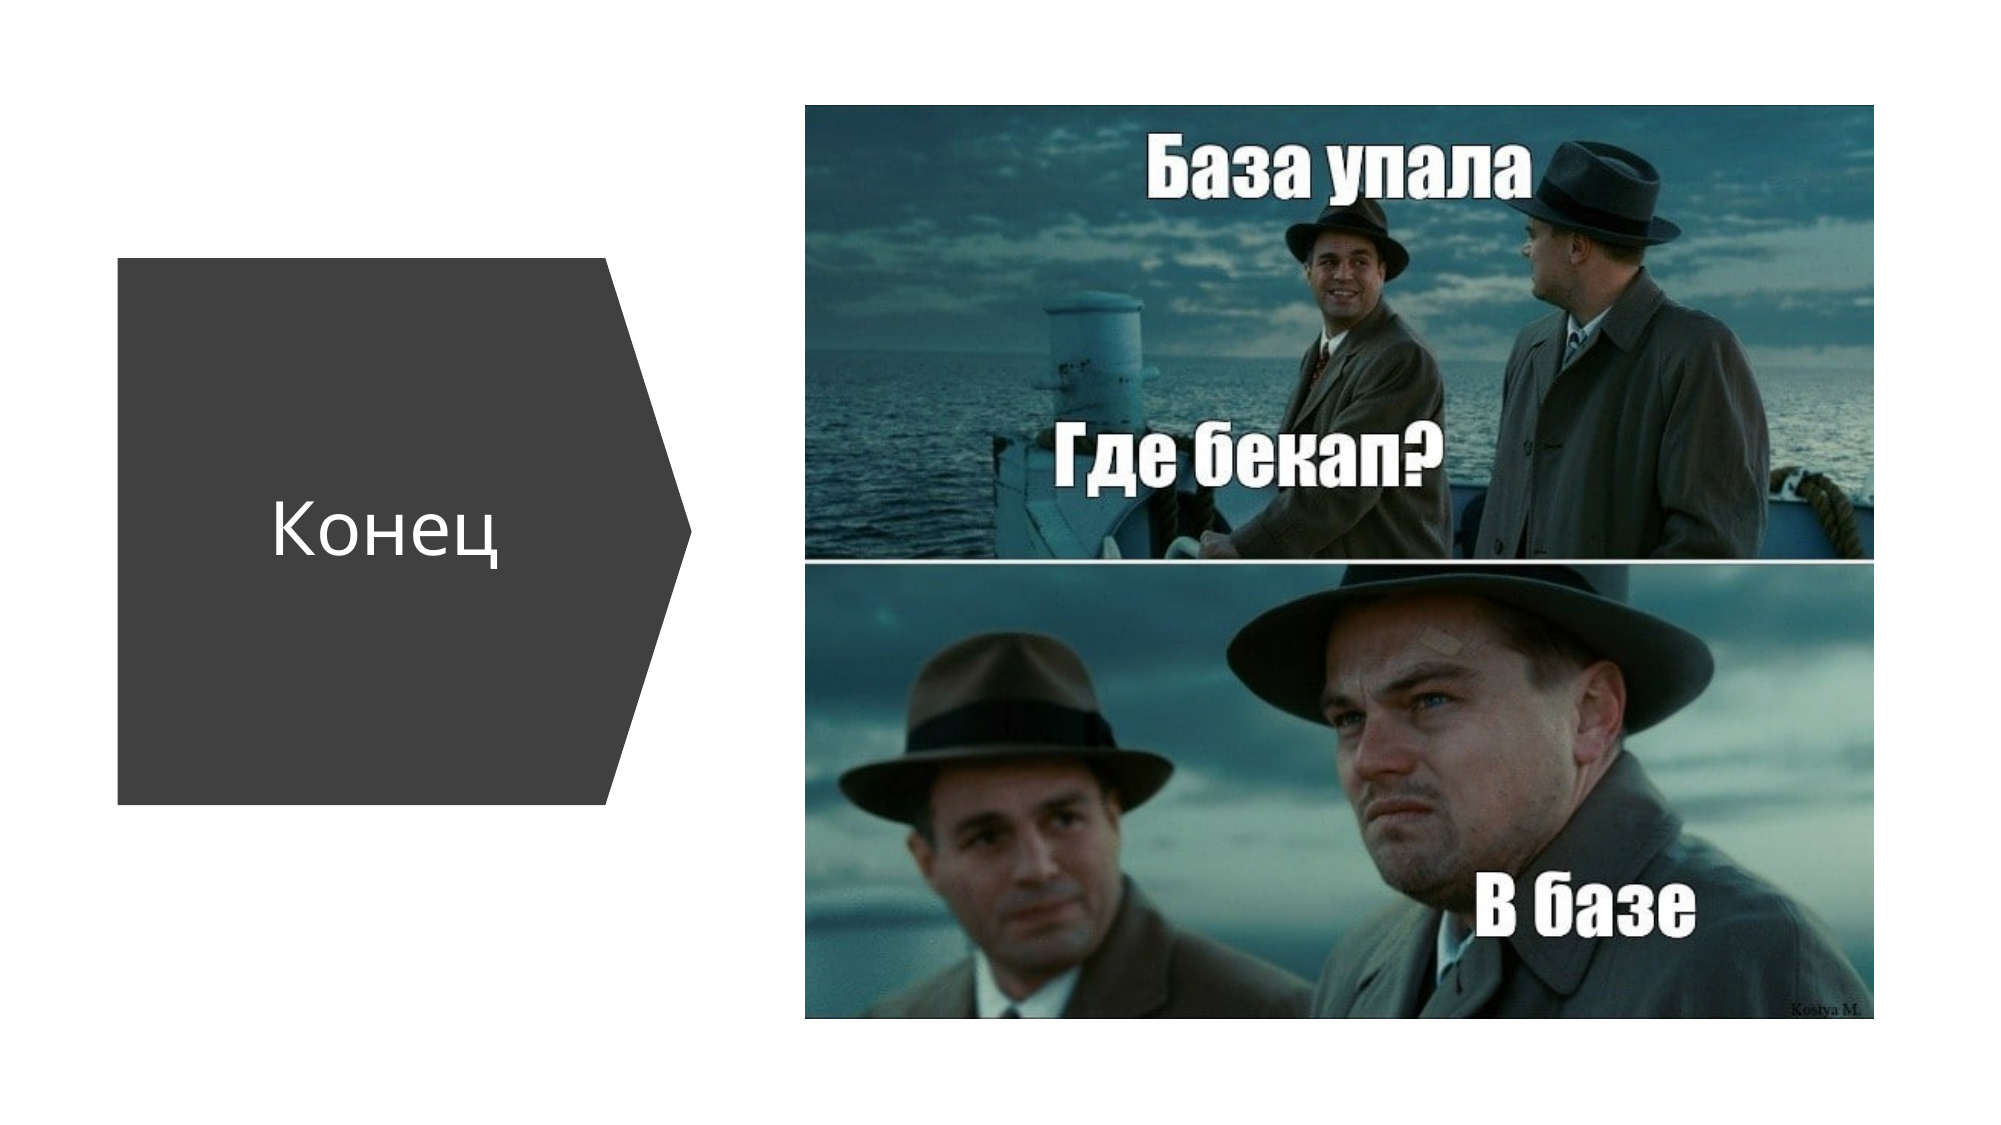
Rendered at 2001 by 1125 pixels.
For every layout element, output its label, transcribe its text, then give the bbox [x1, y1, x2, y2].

text_box [116, 257, 693, 807]
picture [805, 105, 1874, 1020]
title Конец [168, 322, 601, 741]
